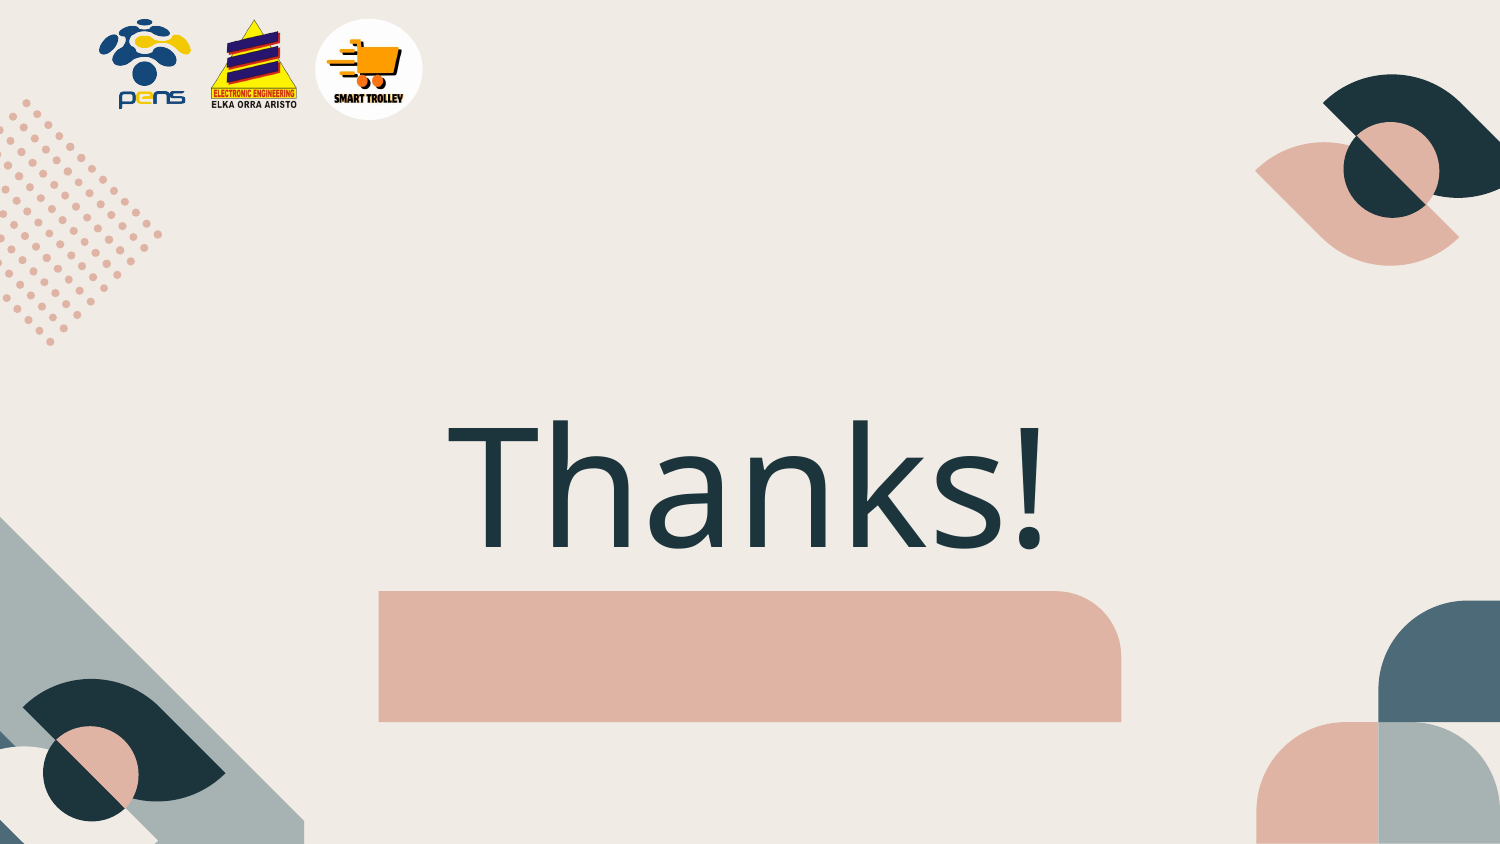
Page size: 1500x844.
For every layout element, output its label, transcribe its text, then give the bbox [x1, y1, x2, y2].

title Thanks! [324, 401, 1176, 592]
text_box [378, 591, 1122, 723]
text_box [93, 15, 423, 121]
